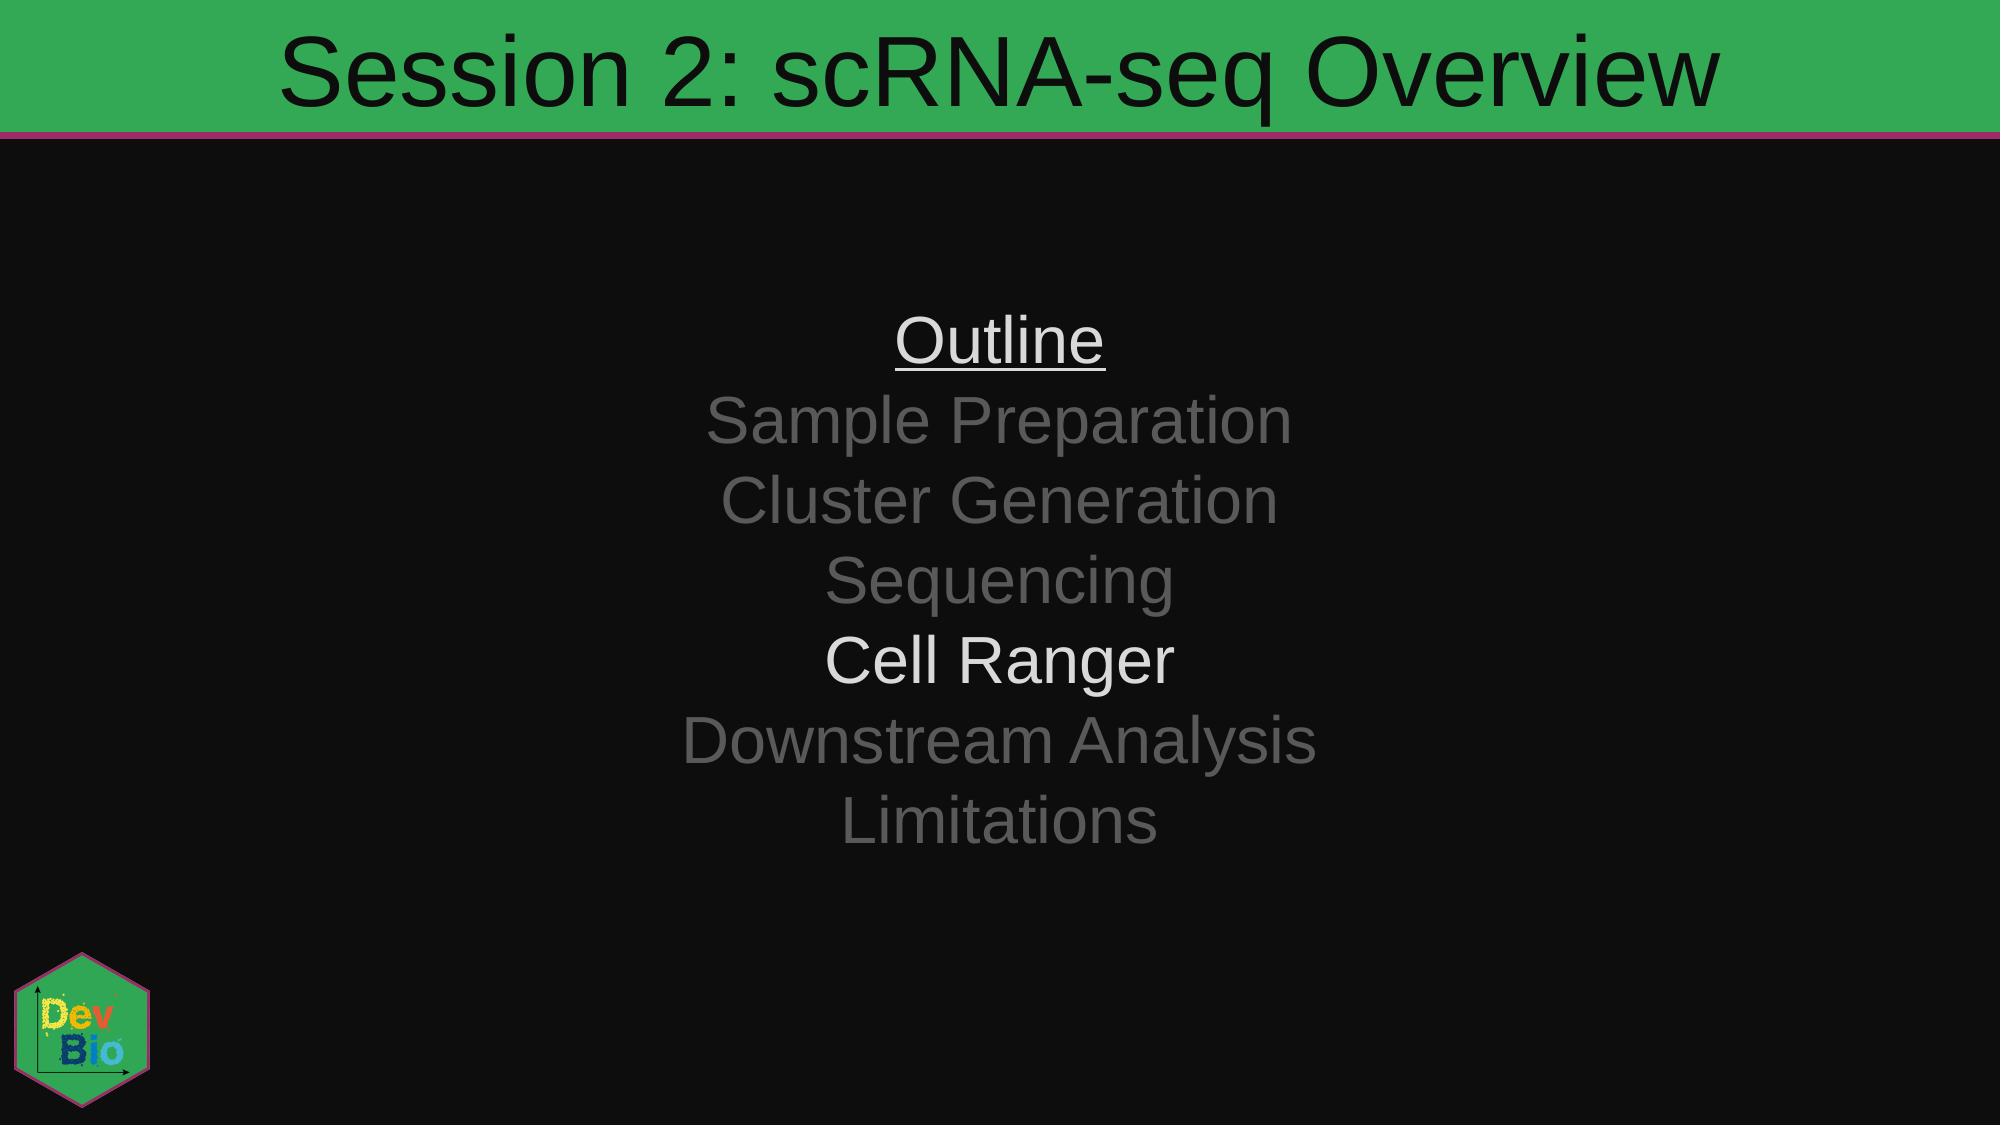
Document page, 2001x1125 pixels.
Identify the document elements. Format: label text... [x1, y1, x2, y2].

title Session 2: scRNA-seq Overview [0, 0, 2000, 132]
picture [14, 951, 150, 1108]
text_box Outline Sample Preparation Cluster Generation Sequencing Cell Ranger Downstream Analysis Limitations [666, 289, 1334, 910]
